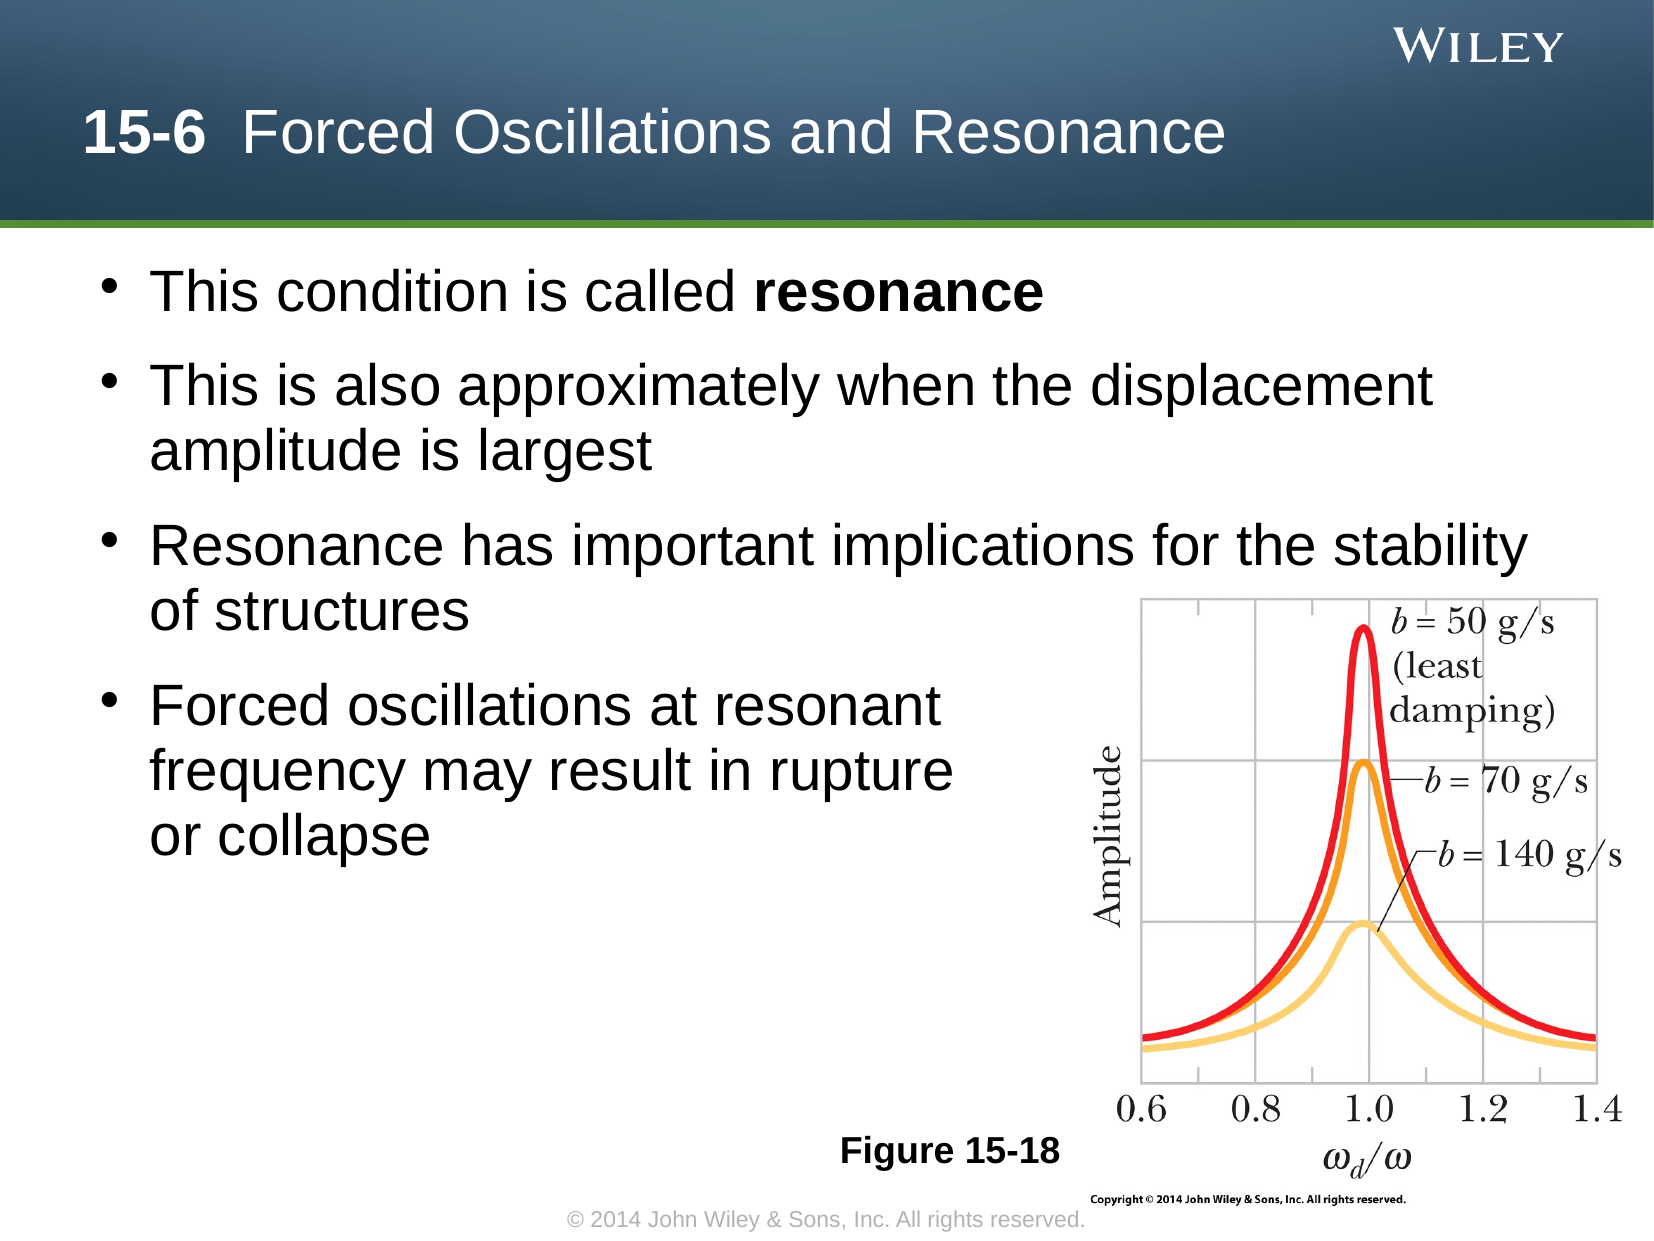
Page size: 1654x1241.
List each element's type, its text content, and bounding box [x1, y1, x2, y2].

picture [0, 0, 1654, 228]
picture [1085, 587, 1631, 1208]
text_box 15-6 Forced Oscillations and Resonance [82, 49, 1571, 211]
footer © 2014 John Wiley & Sons, Inc. All rights reserved. [352, 1174, 1302, 1241]
text_box This condition is called resonance This is also approximately when the displacement amplitude is largest Resonance has important implications for the stability of structures Forced oscillations at resonant frequency may result in rupture or collapse [82, 254, 1560, 720]
text_box Figure 15-18 [825, 1120, 1080, 1174]
